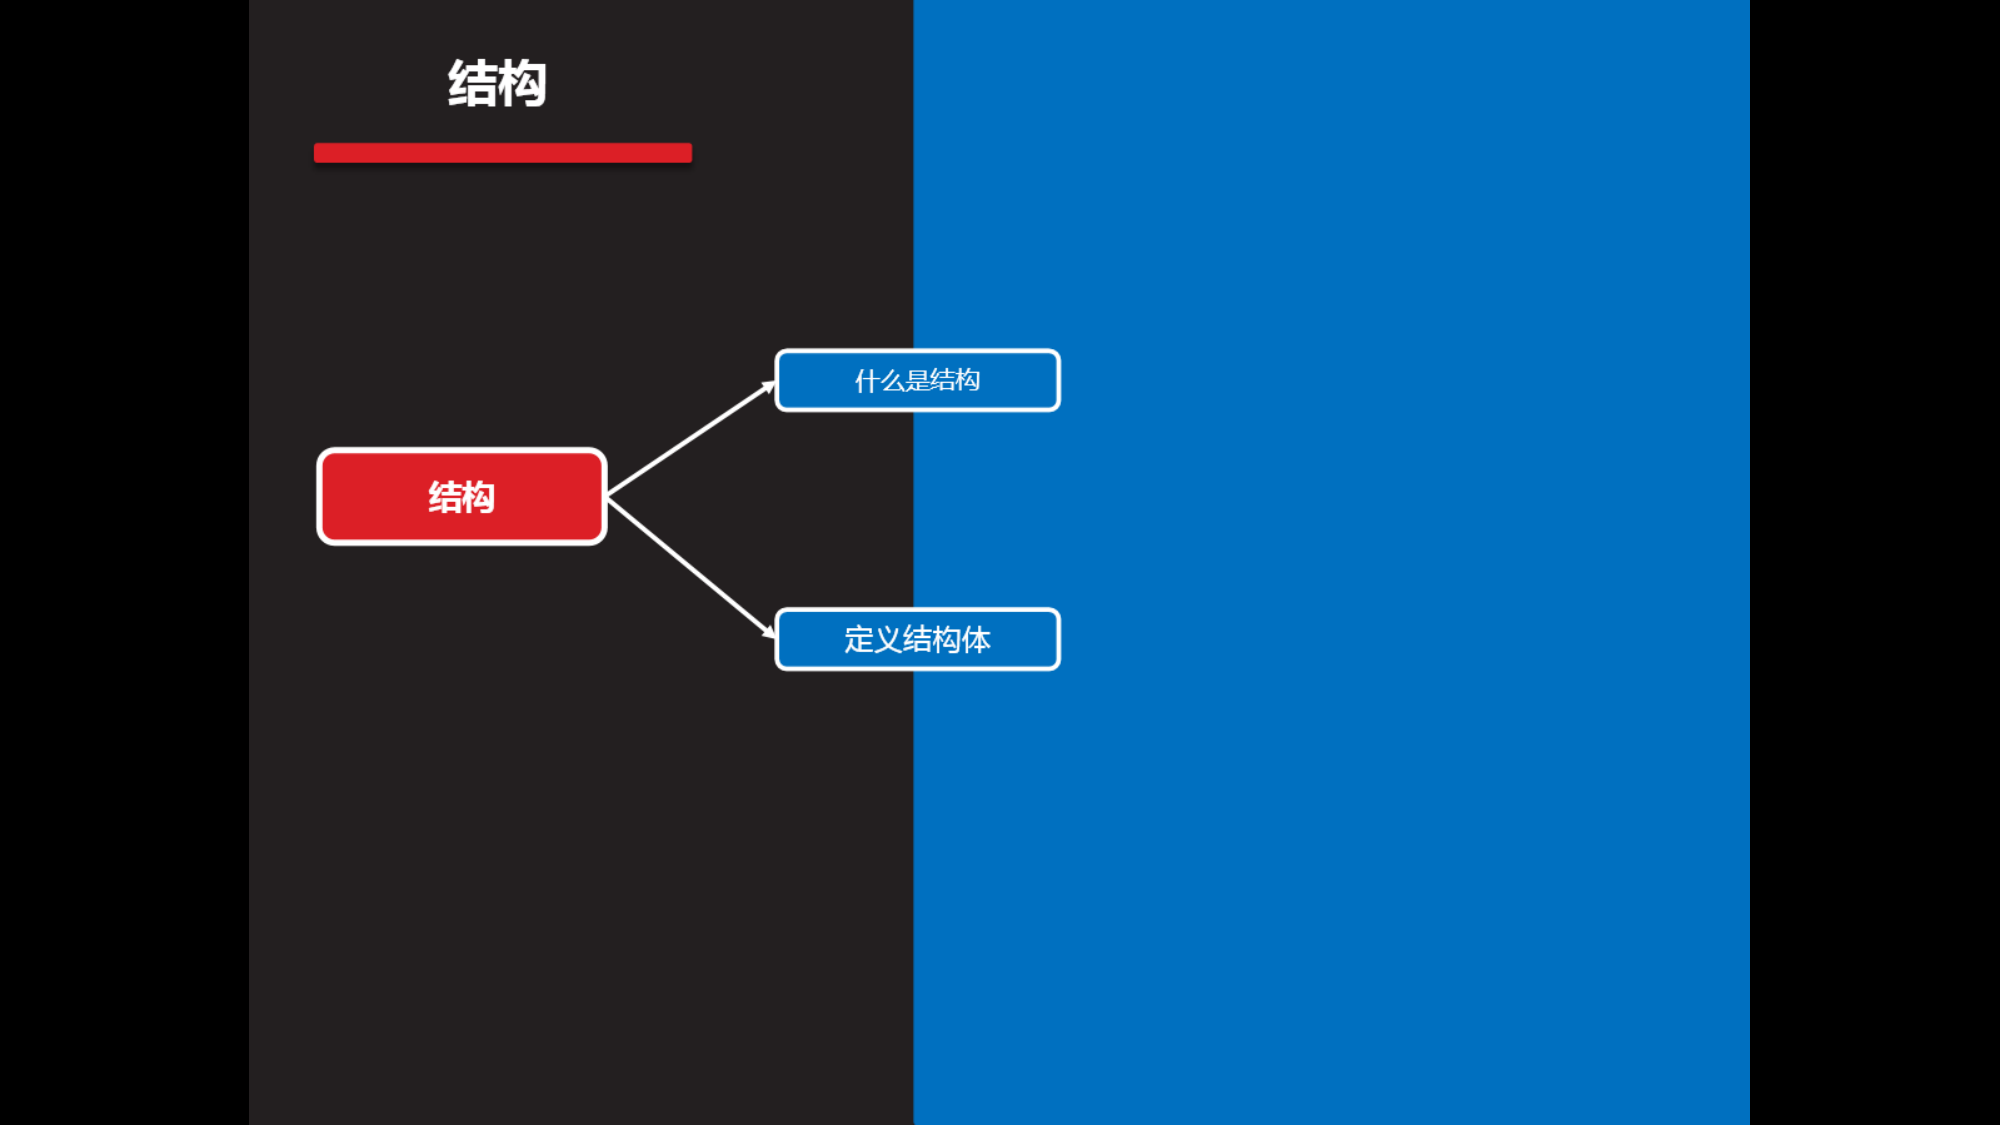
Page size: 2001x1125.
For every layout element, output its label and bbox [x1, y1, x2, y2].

picture [249, 0, 1750, 1125]
